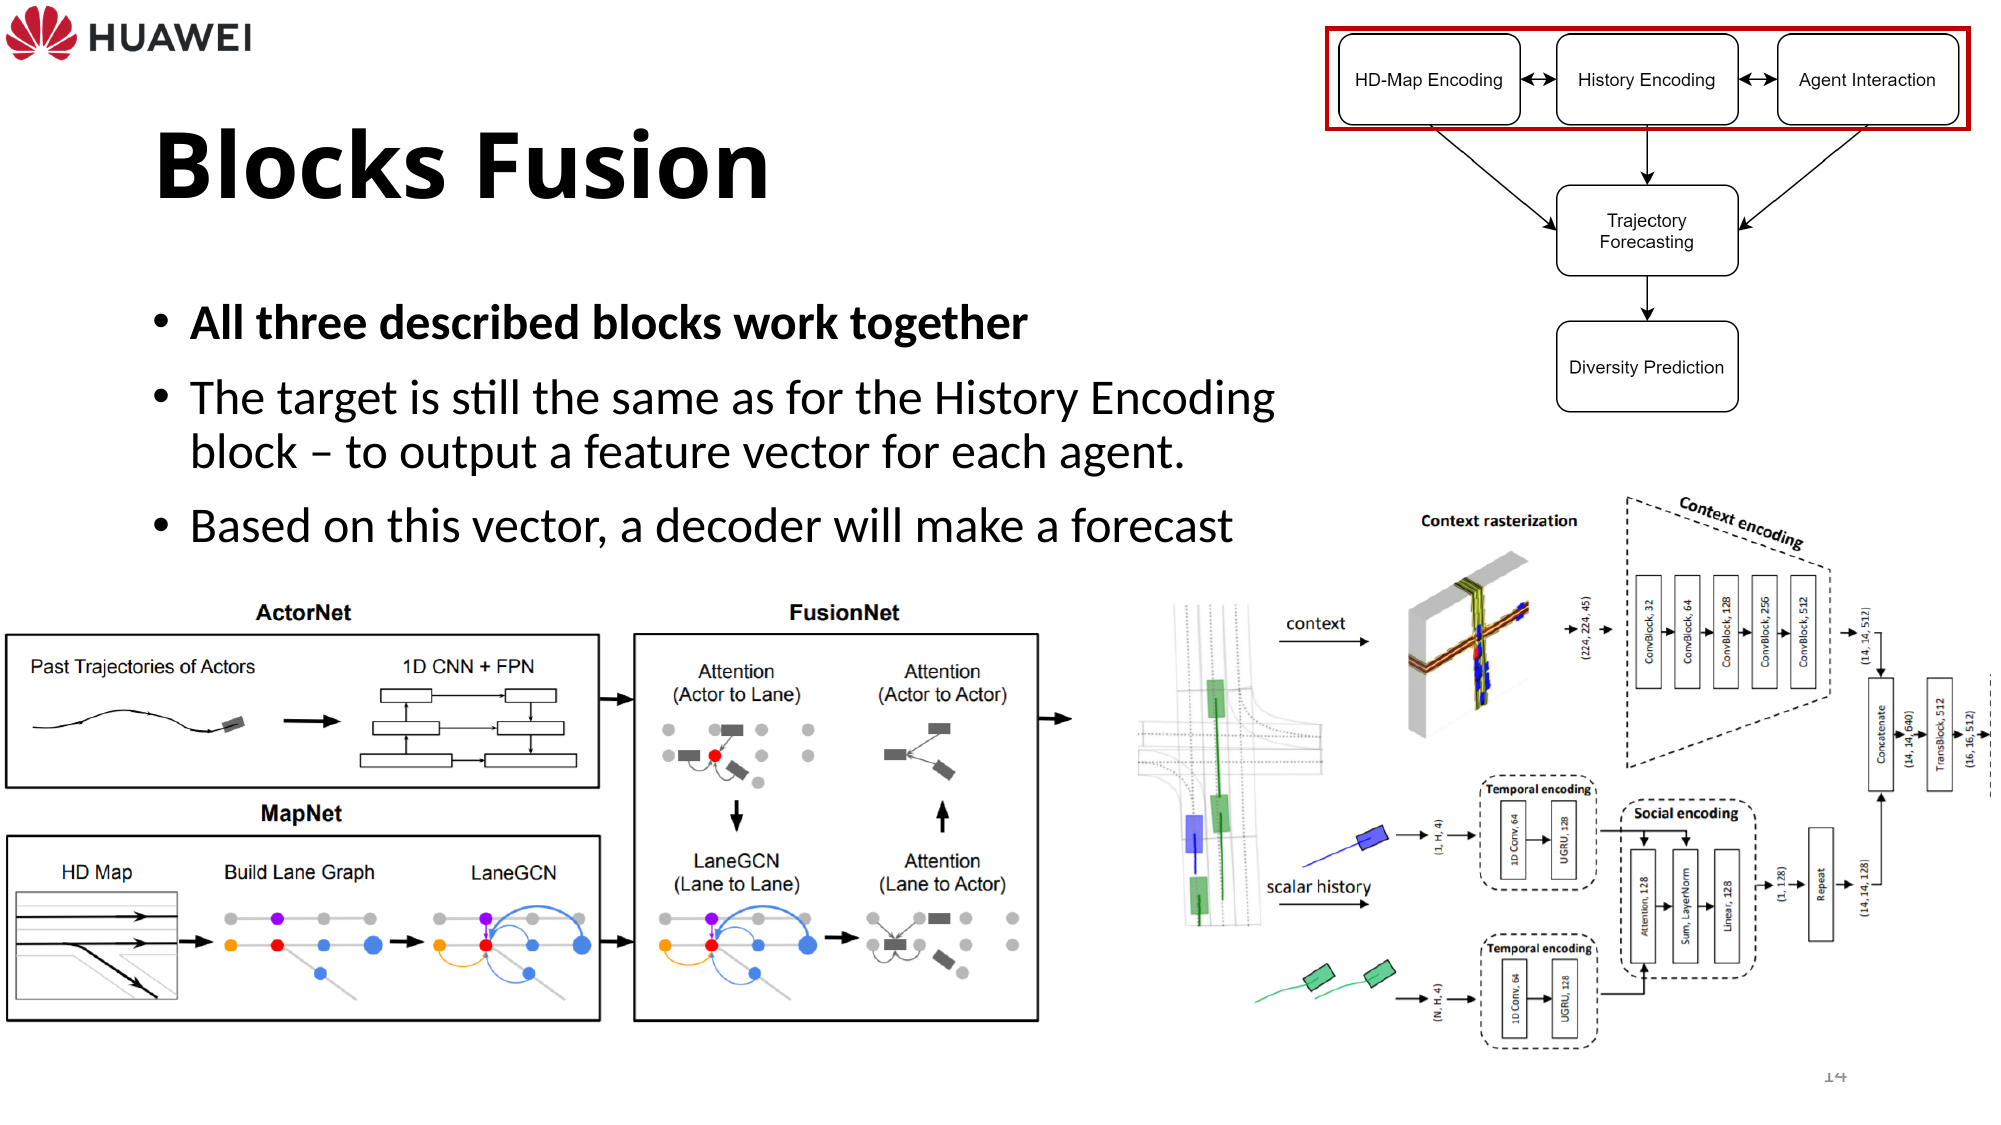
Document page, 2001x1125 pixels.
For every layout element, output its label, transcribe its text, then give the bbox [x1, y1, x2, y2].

picture [0, 597, 1072, 1026]
picture [1338, 33, 1961, 414]
list All three described blocks work together The target is still the same as for the History Encoding block – to output a feature vector for each agent. Based on this vector, a decoder will make a forecast [137, 288, 1391, 1014]
slide_number 14 [1412, 1073, 1863, 1103]
text_box [1326, 27, 1970, 130]
picture [1138, 473, 1991, 1073]
title Blocks Fusion [137, 59, 1338, 278]
picture [0, 0, 257, 67]
